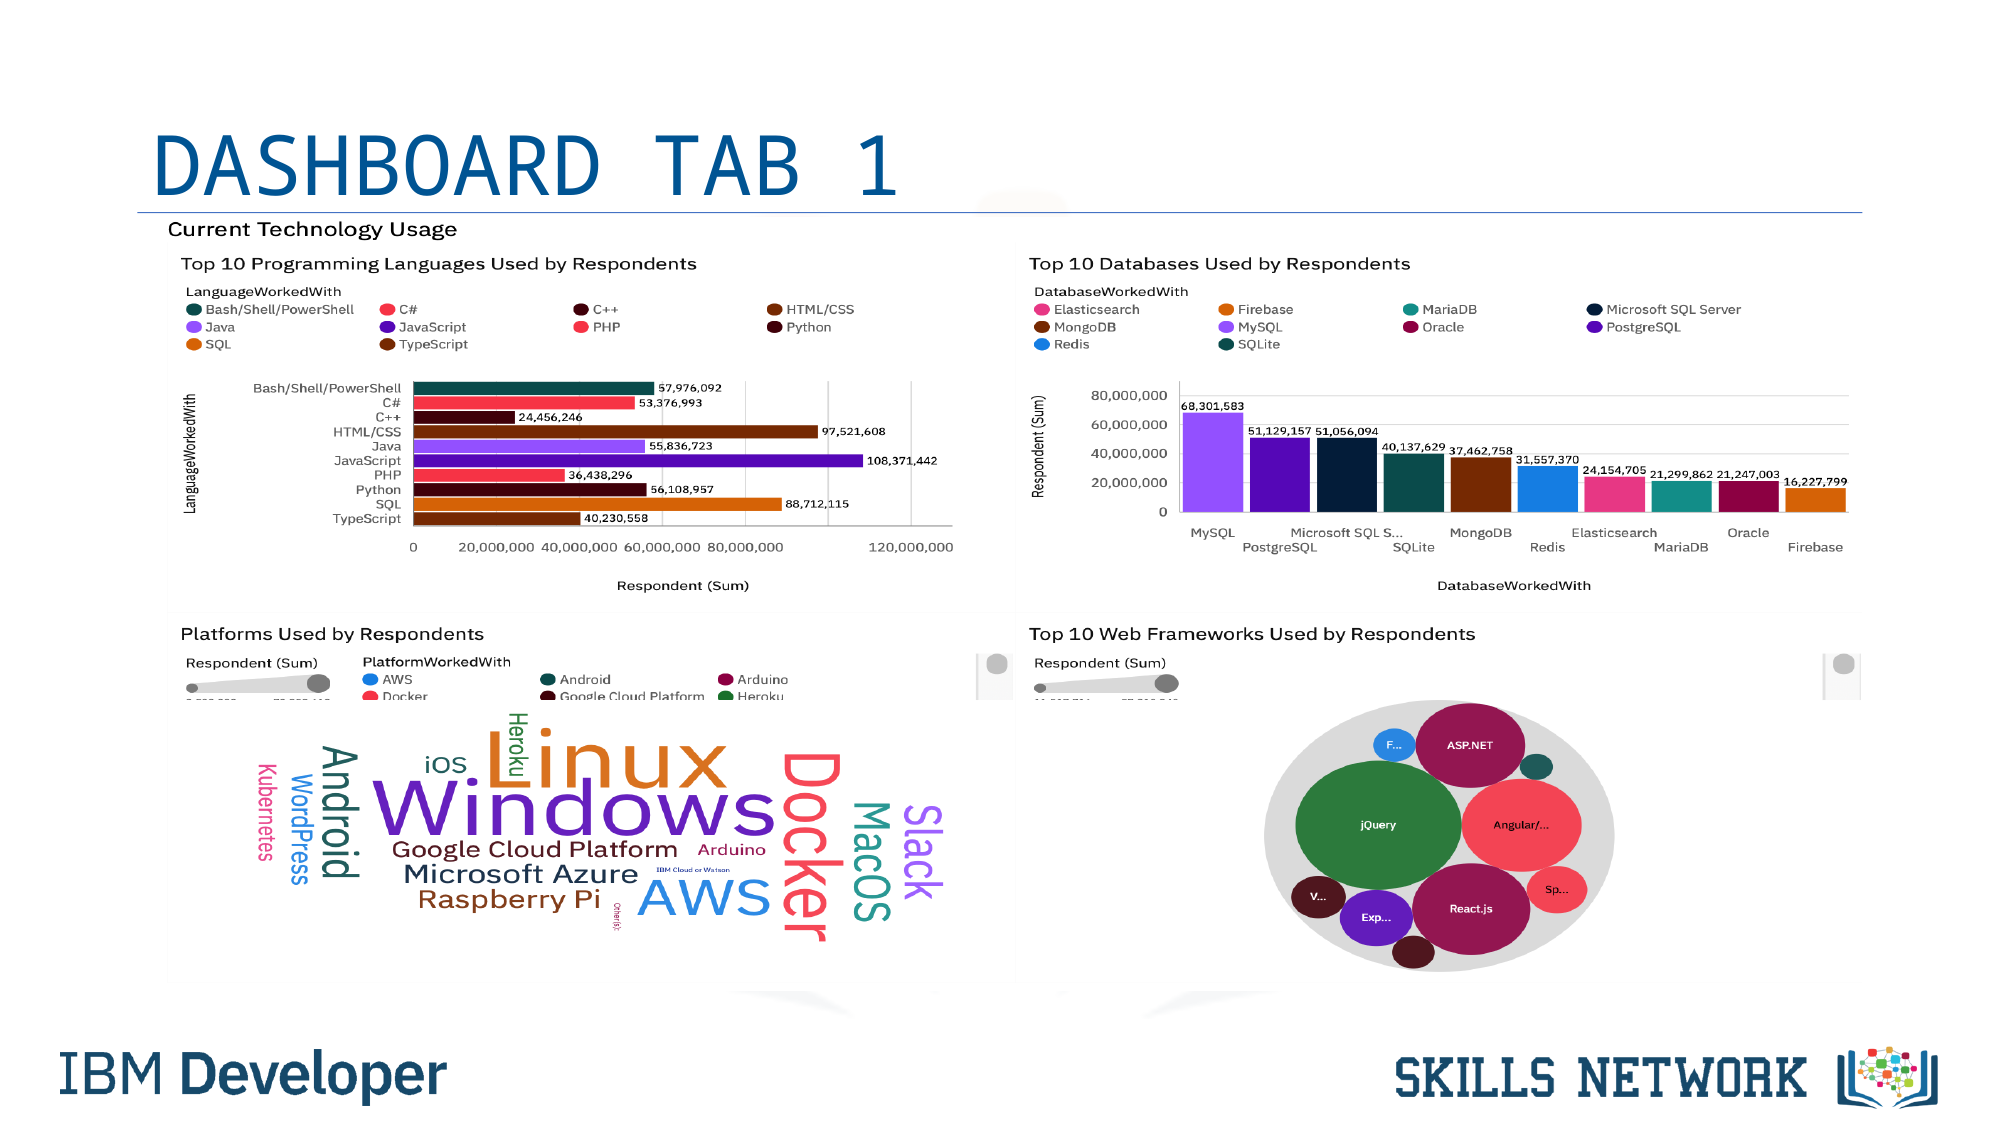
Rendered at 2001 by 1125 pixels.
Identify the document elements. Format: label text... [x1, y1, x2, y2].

picture [55, 1045, 459, 1108]
title DASHBOARD TAB 1 [137, 59, 1863, 277]
picture [1390, 1045, 1945, 1111]
picture [137, 217, 1862, 991]
